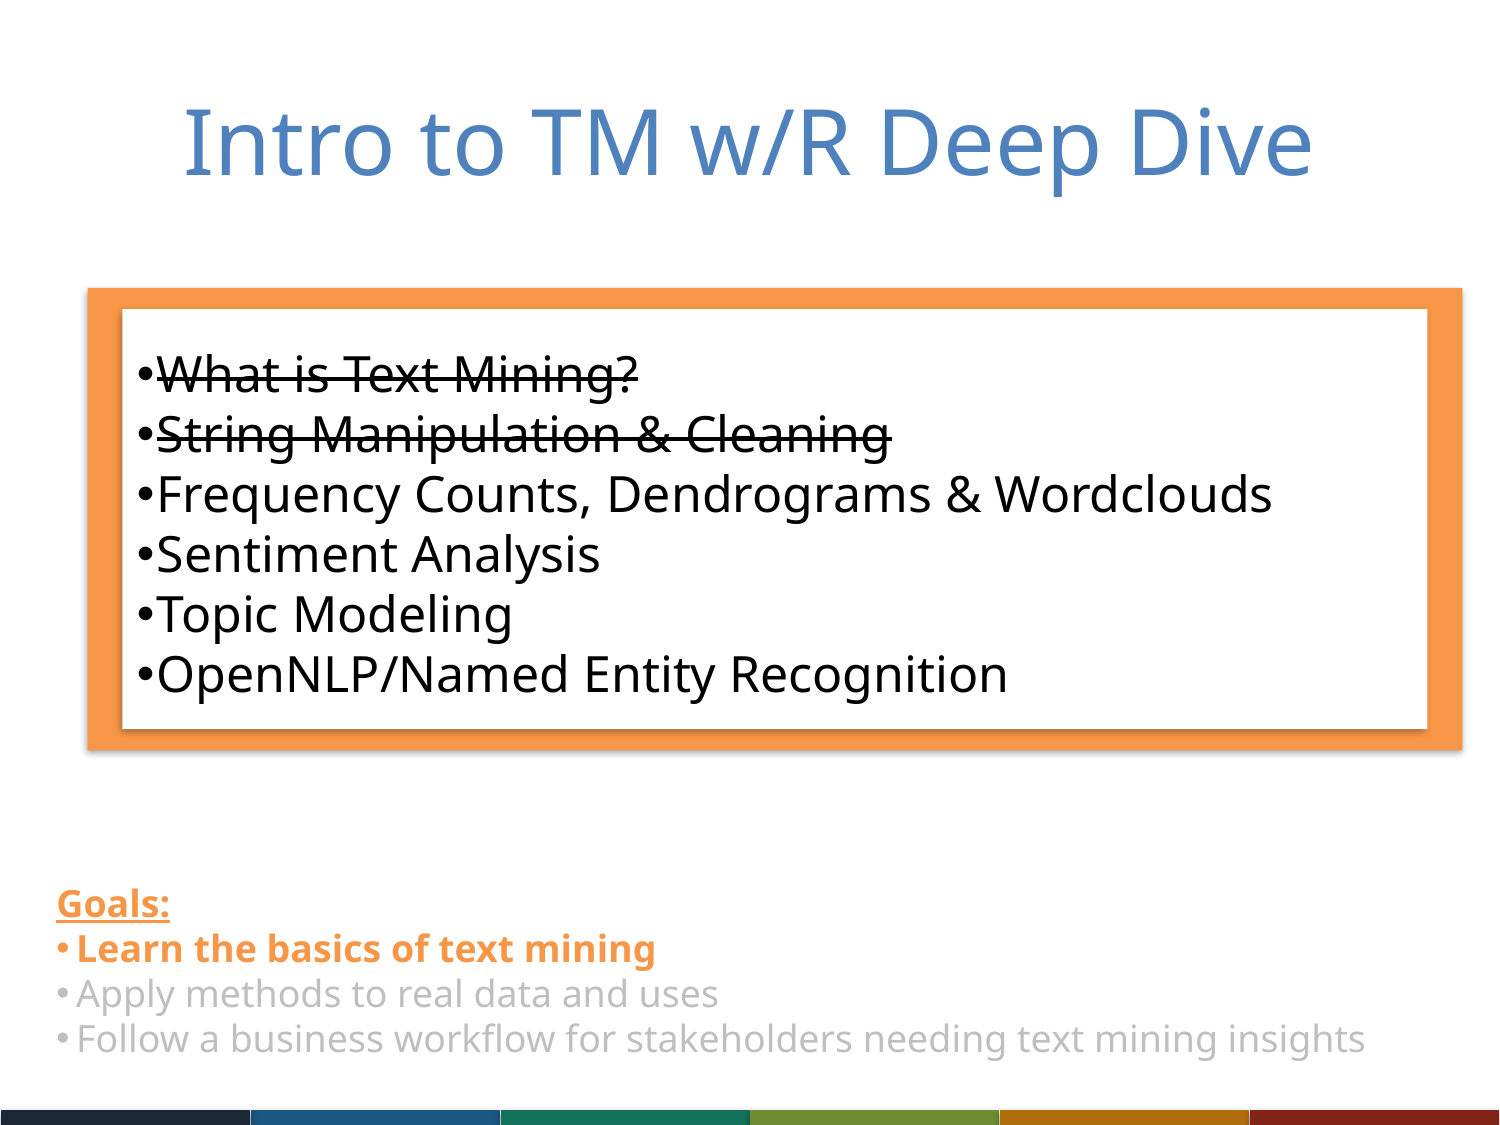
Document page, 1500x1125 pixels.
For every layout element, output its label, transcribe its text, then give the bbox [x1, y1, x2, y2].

text_box [87, 287, 1463, 751]
text_box Goals: Learn the basics of text mining Apply methods to real data and uses Follow a business workflow for stakeholders needing text mining insights [41, 872, 1383, 1068]
text_box What is Text Mining? String Manipulation & Cleaning Frequency Counts, Dendrograms & Wordclouds Sentiment Analysis Topic Modeling OpenNLP/Named Entity Recognition [122, 335, 1289, 711]
text_box Intro to TM w/R Deep Dive [74, 45, 1425, 233]
text_box [122, 308, 1428, 730]
